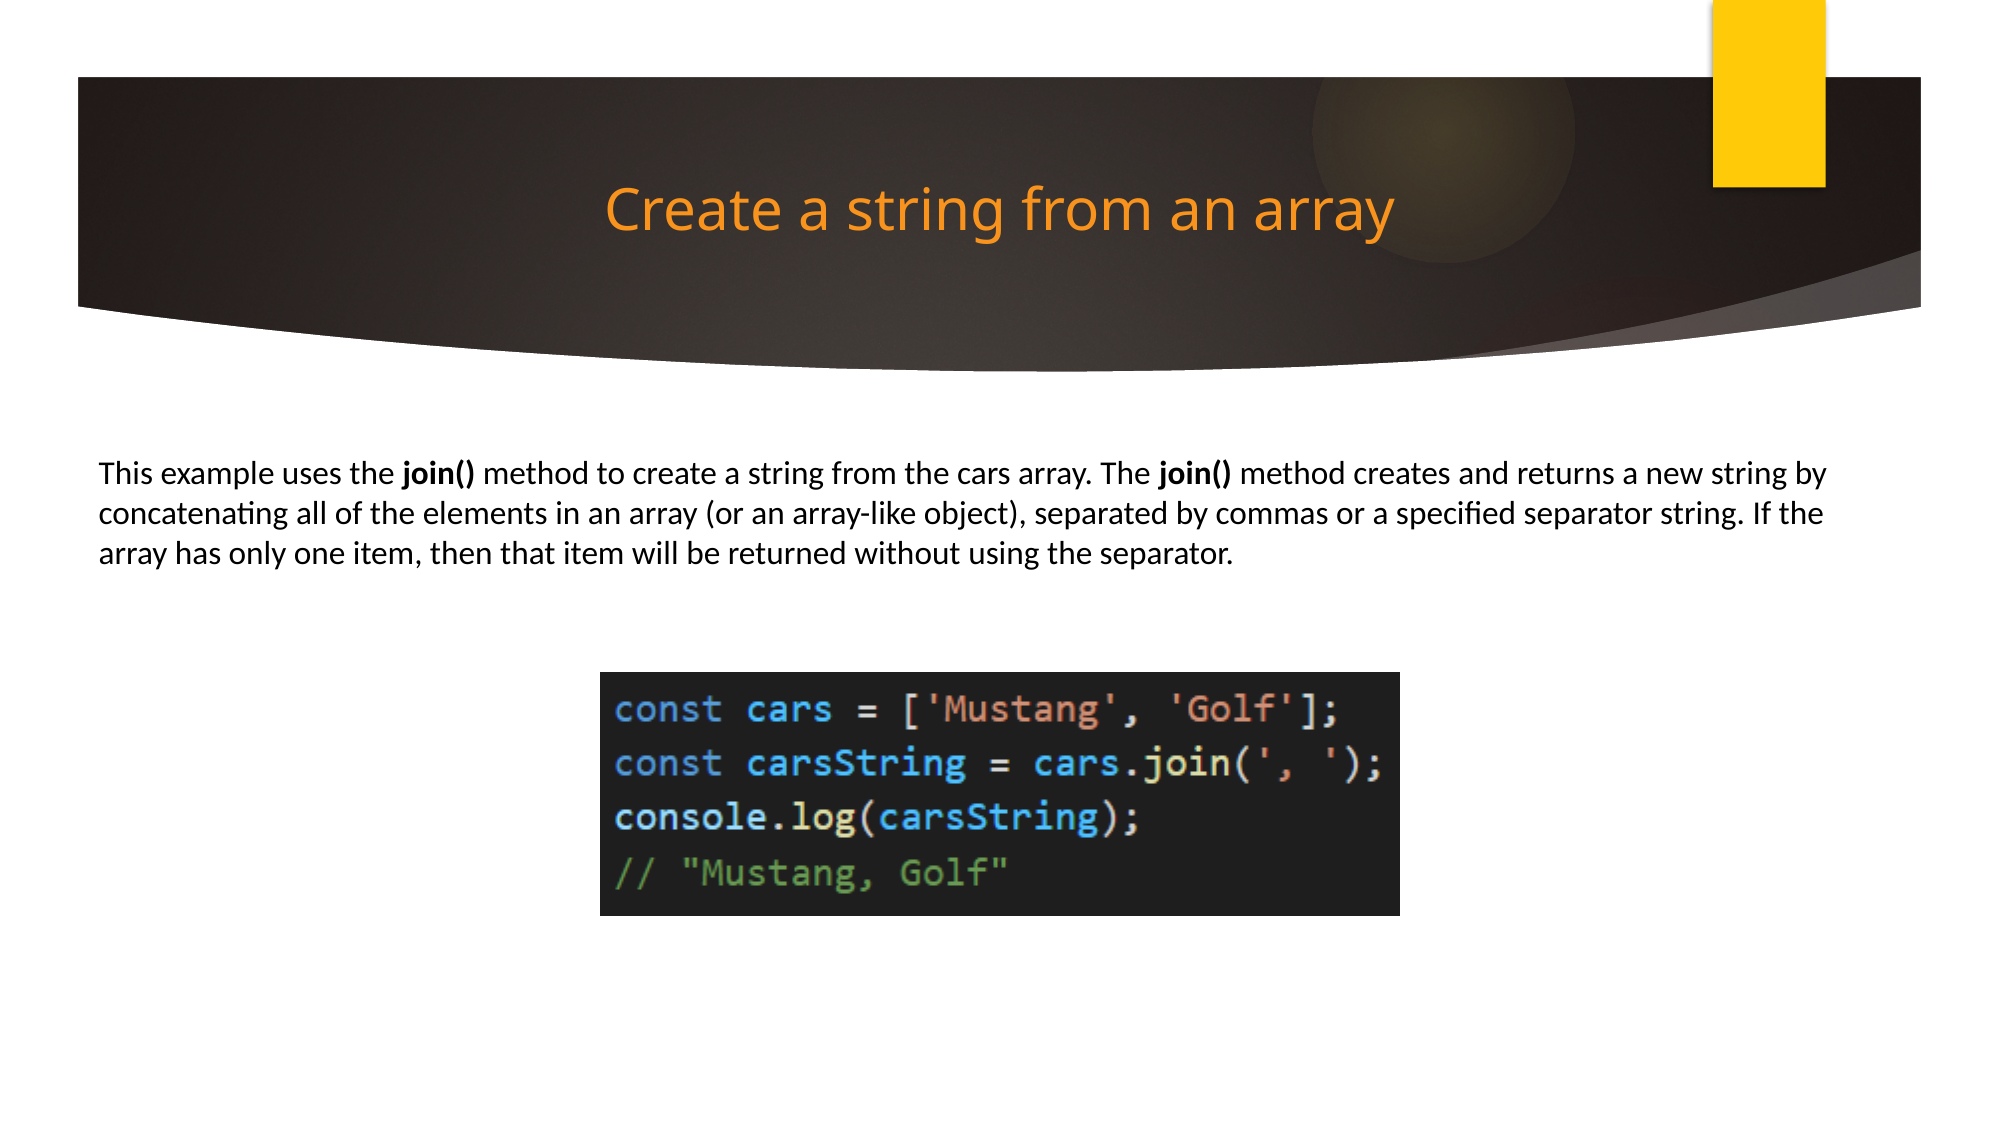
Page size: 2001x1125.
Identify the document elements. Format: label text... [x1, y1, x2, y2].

text_box This example uses the join() method to create a string from the cars array. The join() method creates and returns a new string by concatenating all of the elements in an array (or an array-like object), separated by commas or a specified separator string. If the array has only one item, then that item will be returned without using the separator. [83, 443, 1916, 579]
picture [600, 672, 1400, 916]
title Create a string from an array [314, 167, 1686, 250]
